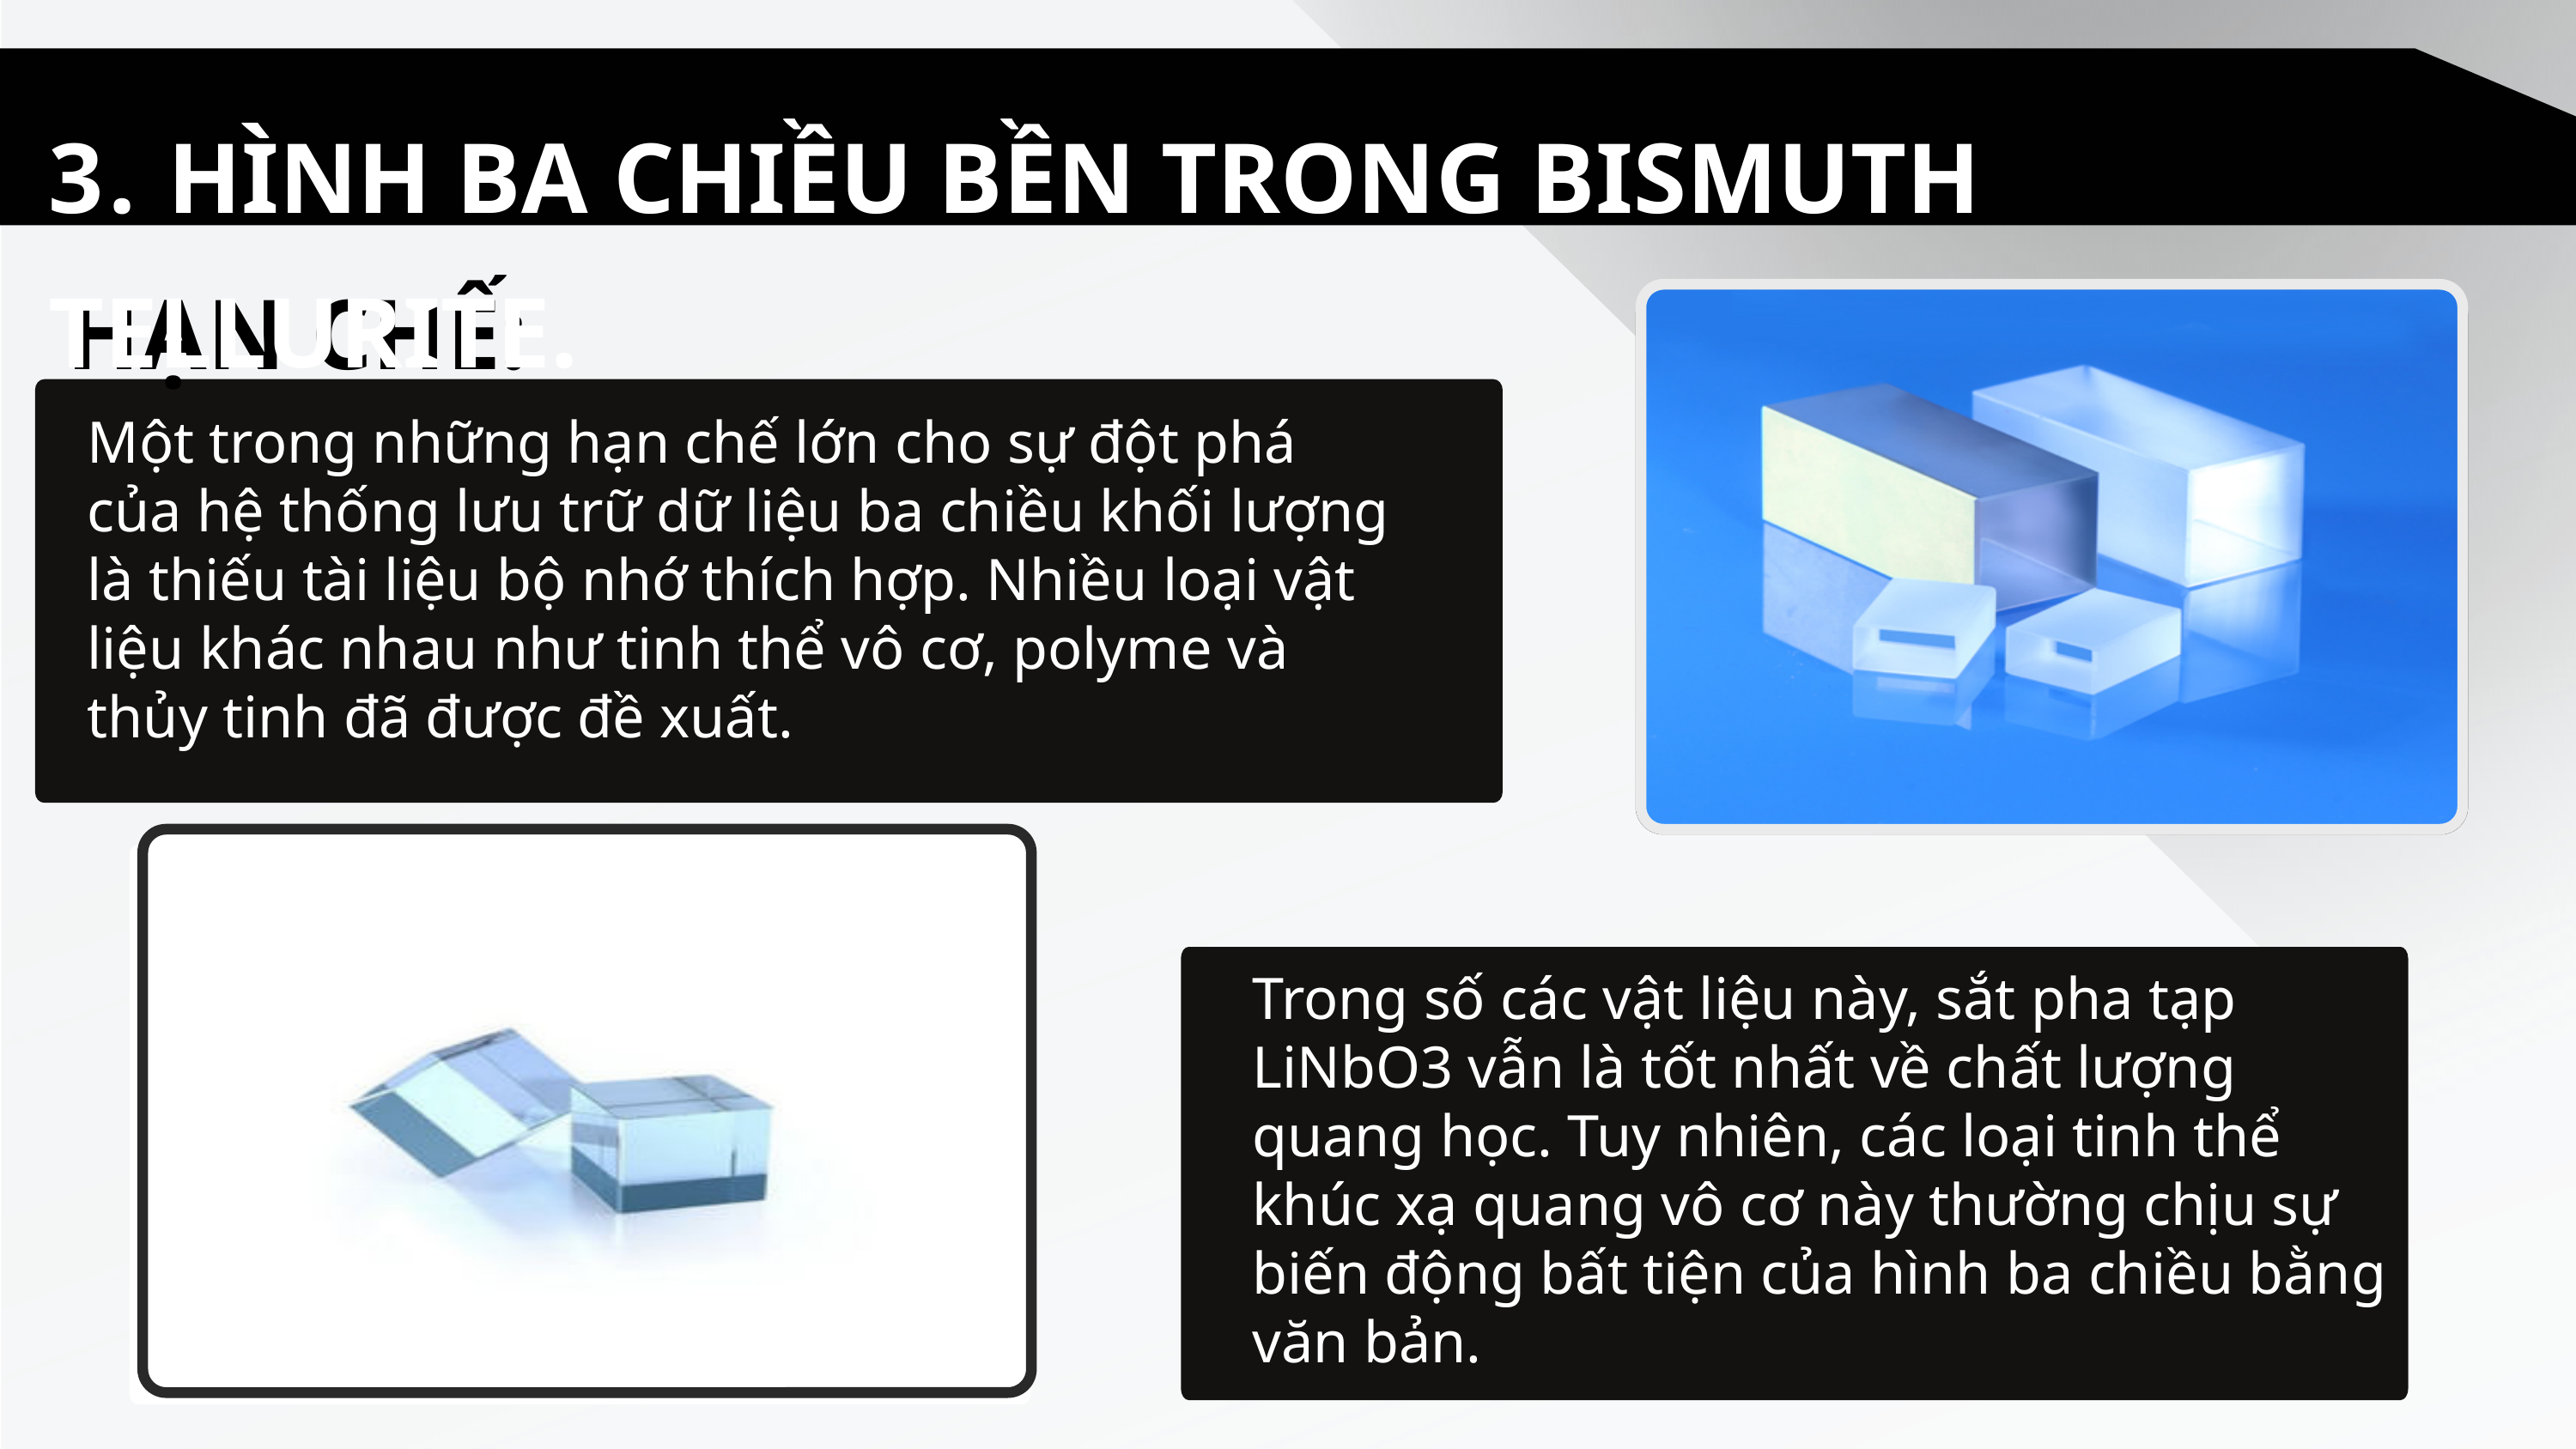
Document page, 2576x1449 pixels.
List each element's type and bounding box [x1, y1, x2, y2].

text_box [34, 361, 1504, 1022]
picture [0, 226, 2576, 1449]
text_box [1181, 934, 2409, 1449]
picture [0, 0, 2576, 48]
text_box [0, 48, 2576, 226]
